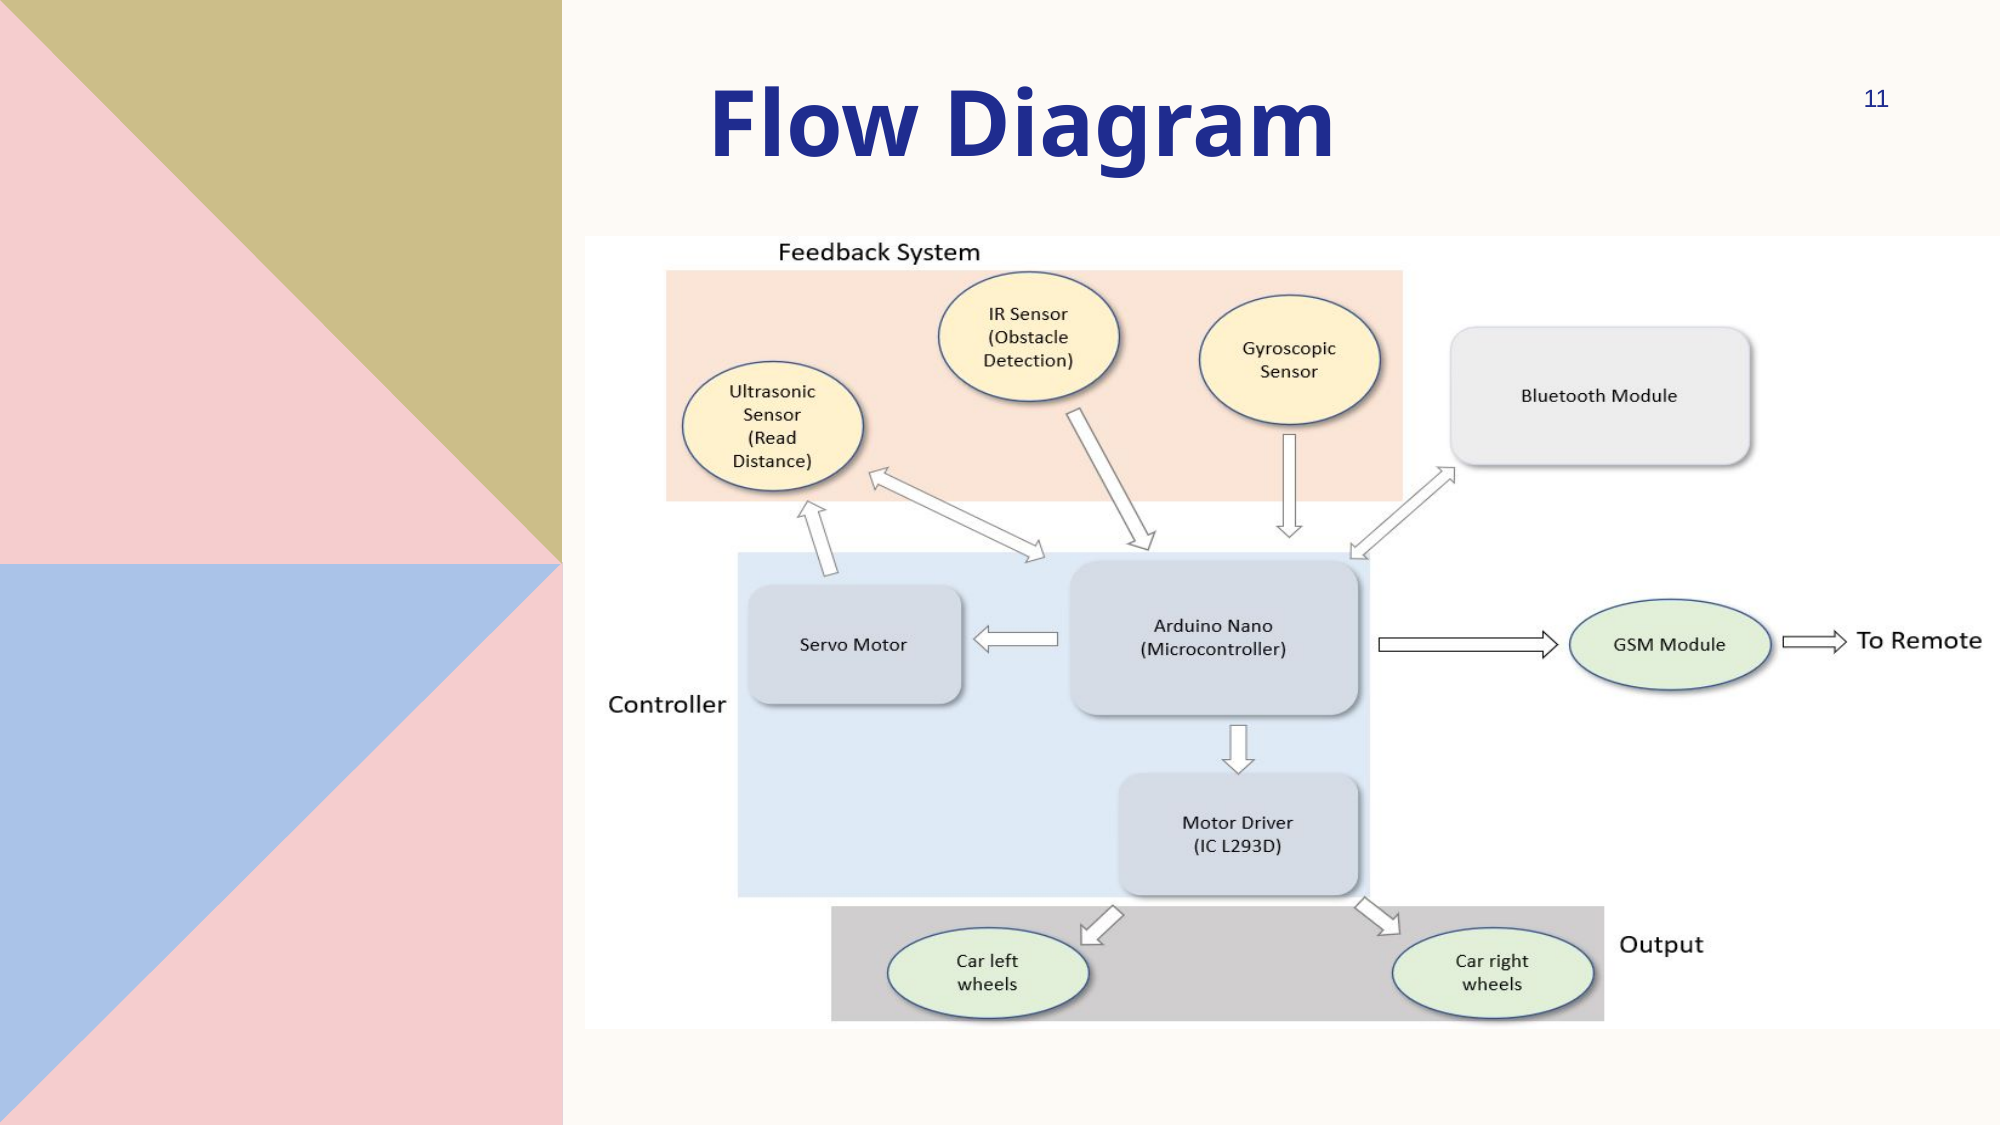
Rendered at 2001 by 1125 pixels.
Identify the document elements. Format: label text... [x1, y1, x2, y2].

title Flow Diagram [693, 57, 1803, 184]
picture [584, 236, 2000, 1029]
slide_number 11 [1795, 75, 1958, 120]
